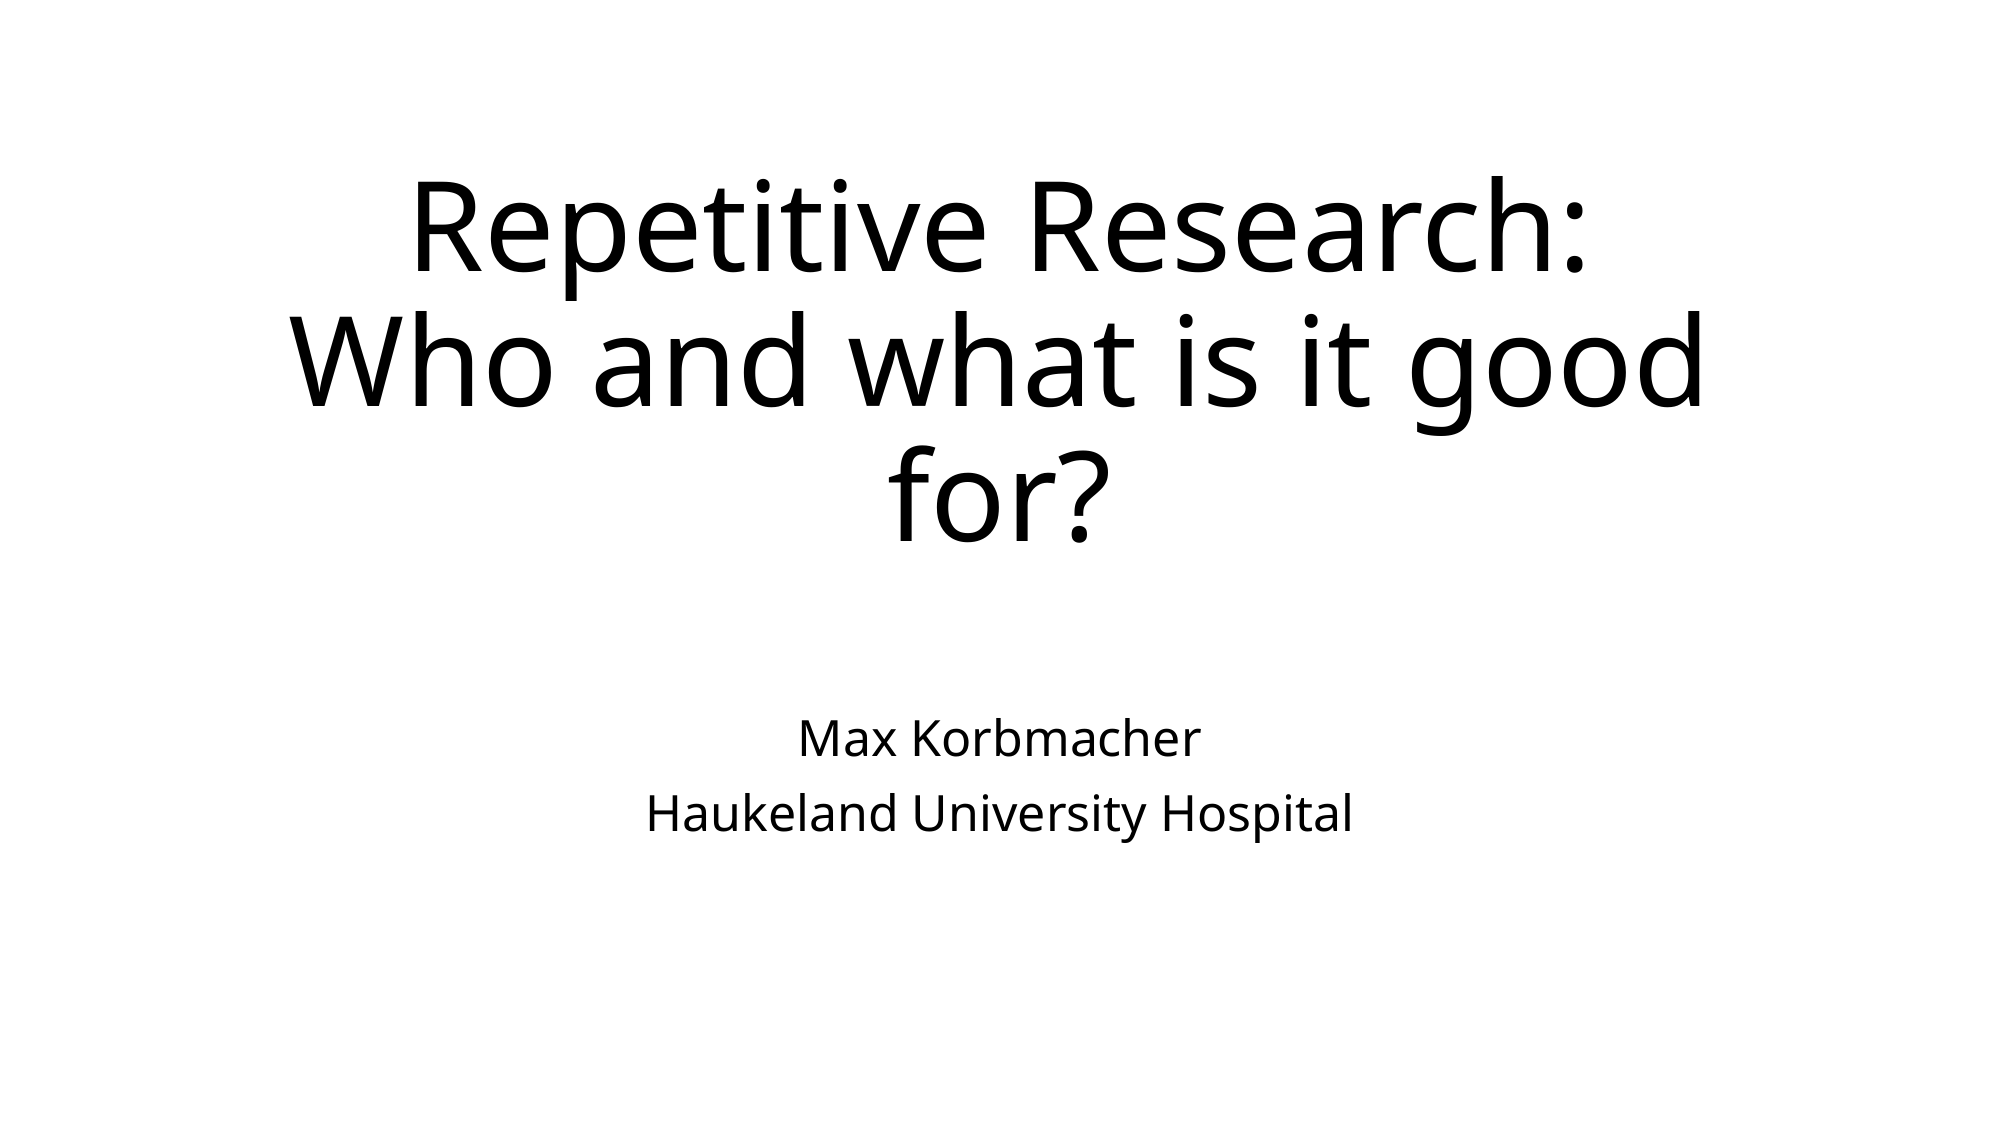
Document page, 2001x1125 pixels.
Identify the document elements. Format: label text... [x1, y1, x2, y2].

title Repetitive Research: Who and what is it good for? [249, 184, 1750, 576]
subtitle Max Korbmacher Haukeland University Hospital [249, 705, 1750, 978]
